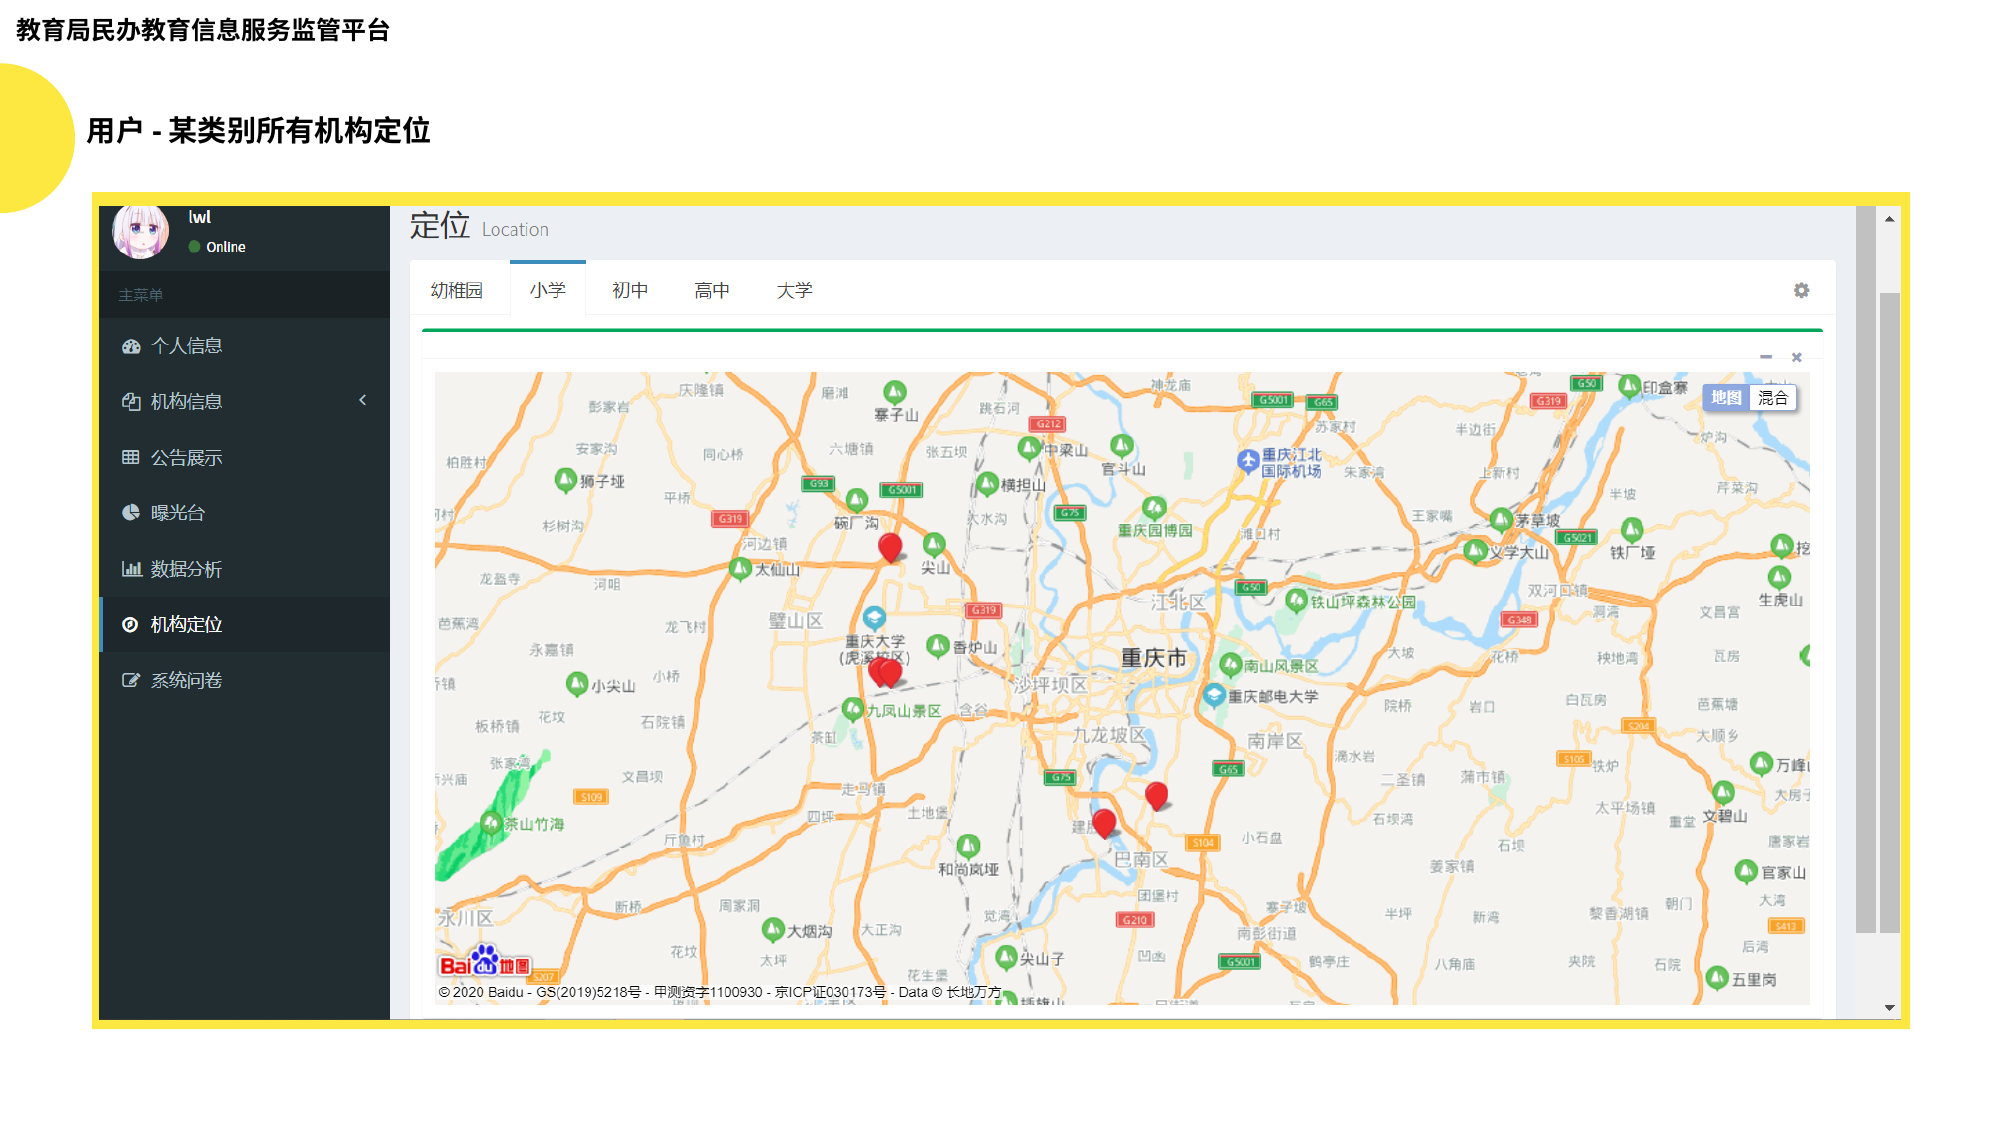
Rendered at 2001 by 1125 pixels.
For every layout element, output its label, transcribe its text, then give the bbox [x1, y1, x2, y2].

text_box [91, 191, 1911, 1030]
picture [99, 206, 1901, 1020]
text_box [0, 62, 77, 215]
text_box 教育局民办教育信息服务监管平台 [2, 7, 407, 98]
text_box 用户-某类别所有机构定位 [72, 105, 447, 155]
